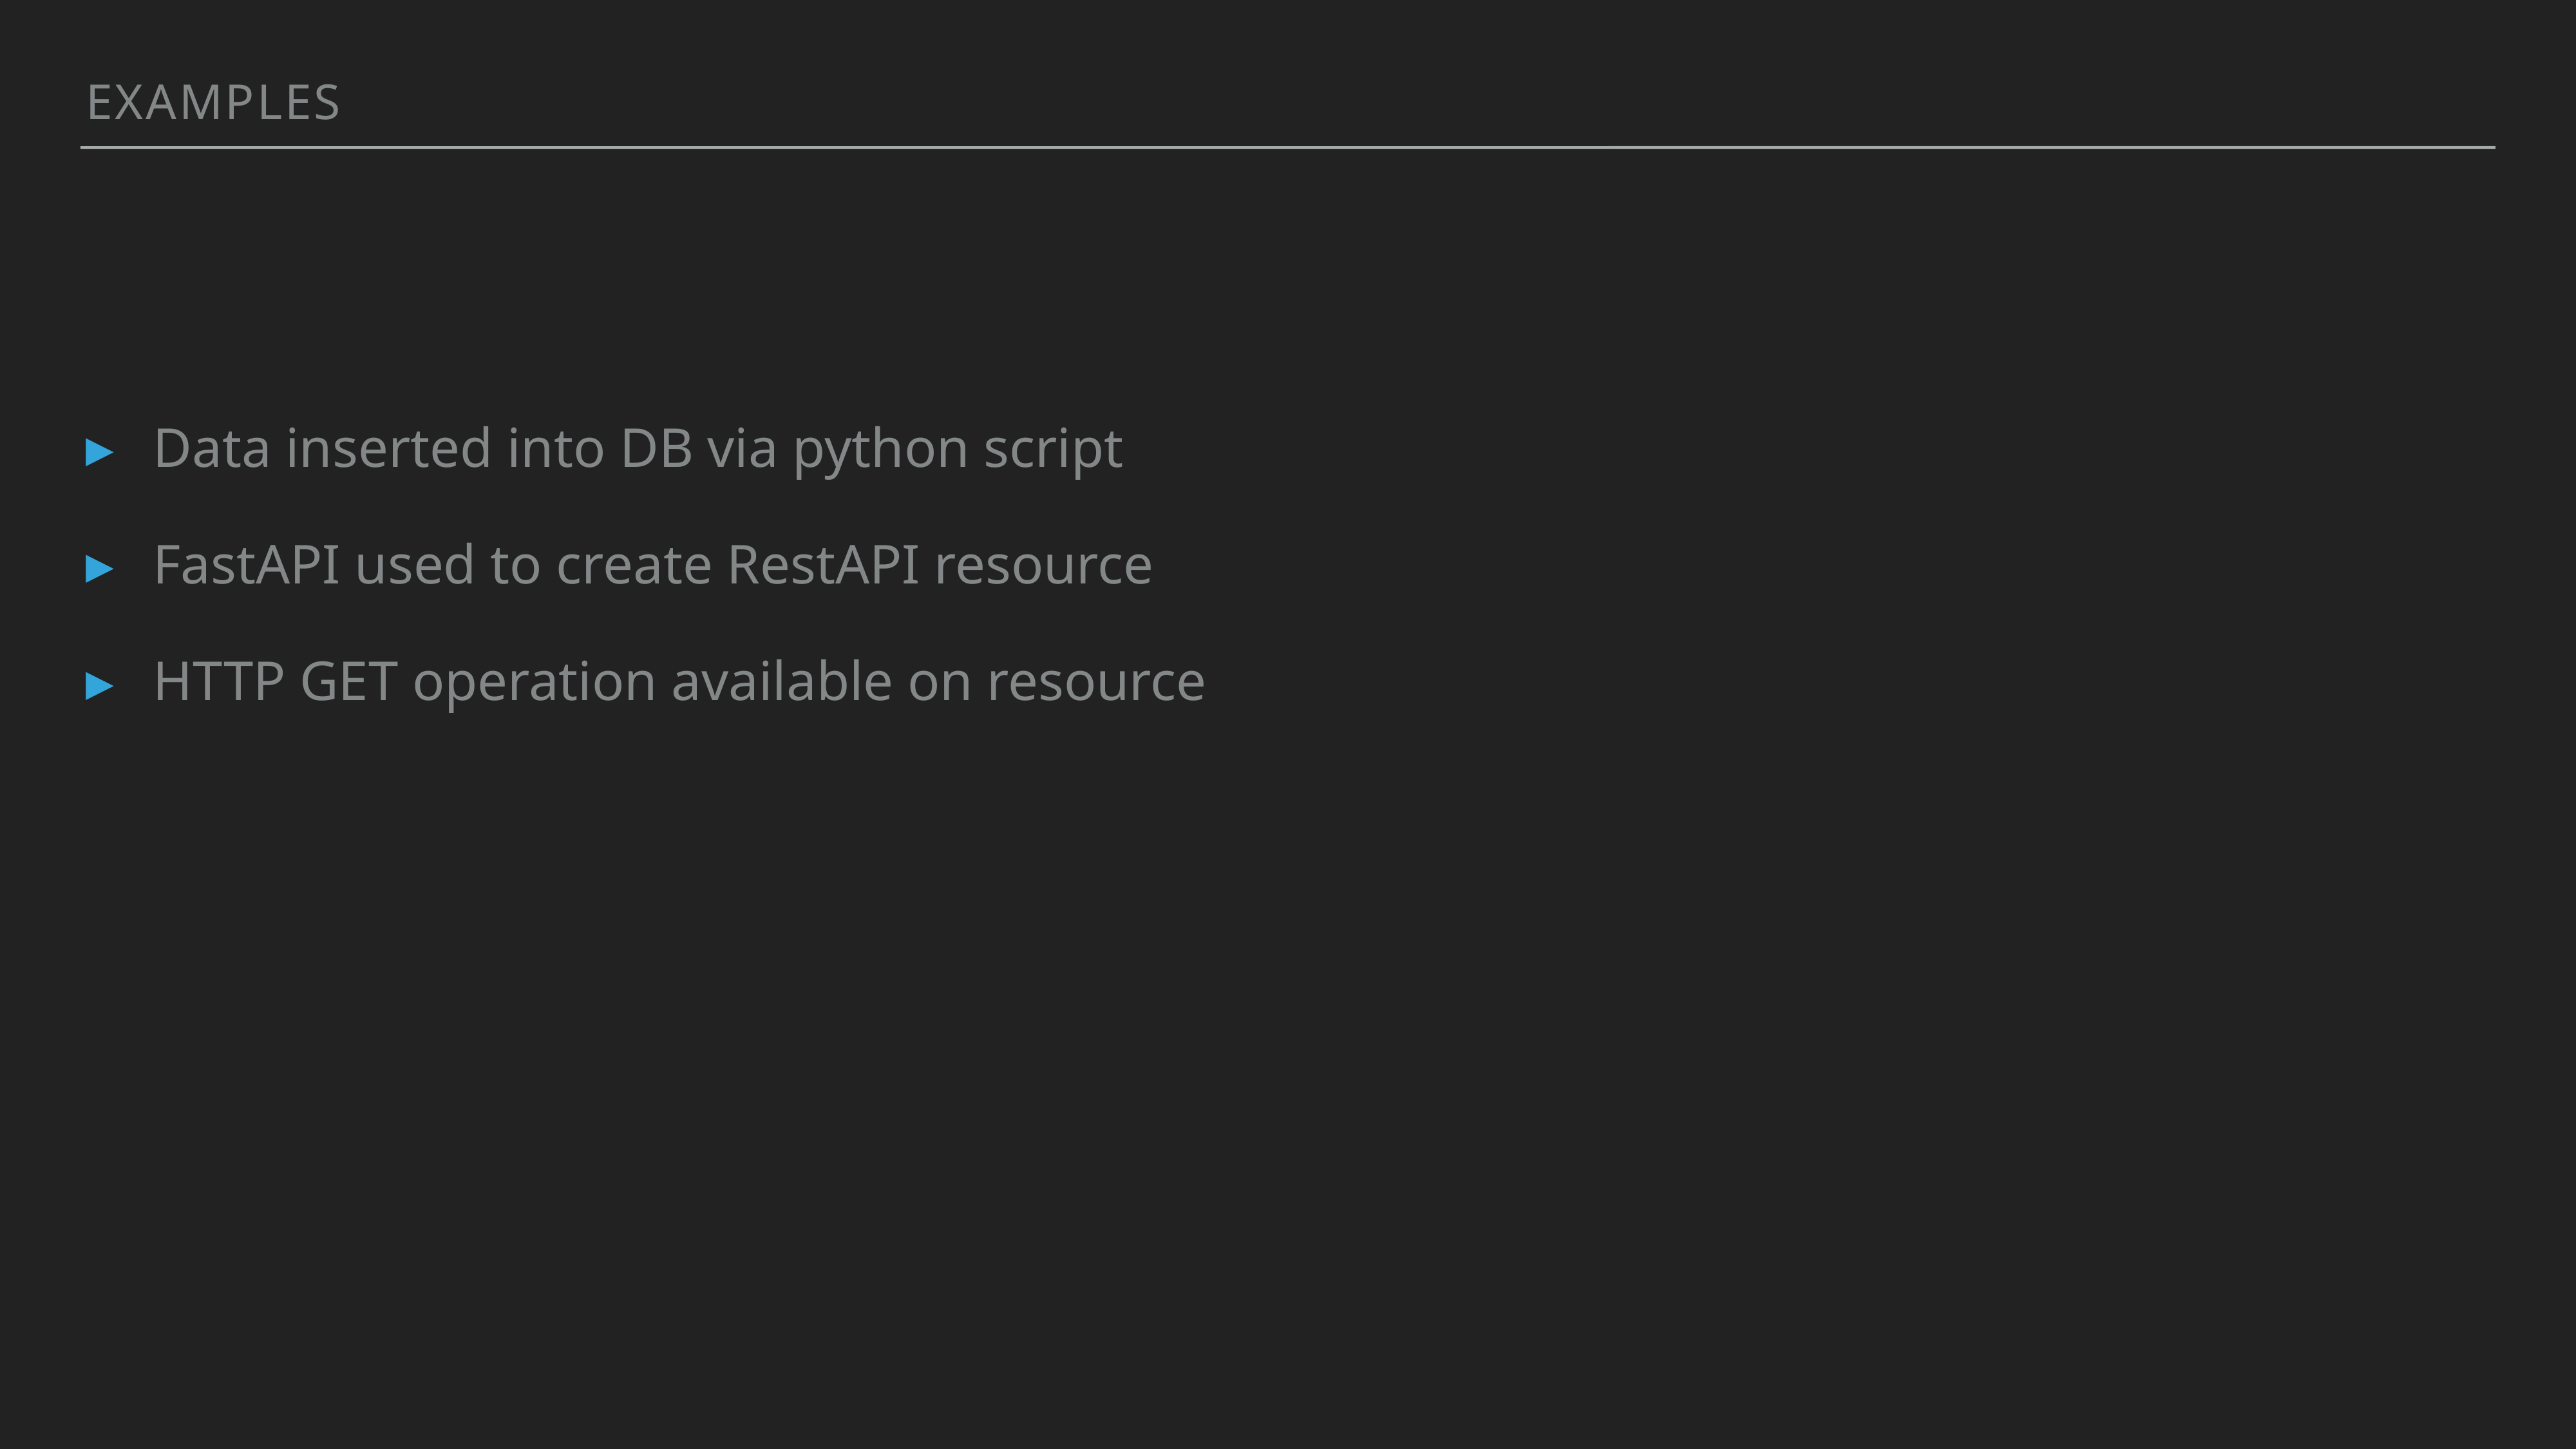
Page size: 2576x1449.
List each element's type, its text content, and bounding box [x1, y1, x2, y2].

list Examples [80, 66, 2295, 135]
list Data inserted into DB via python script FastAPI used to create RestAPI resource HTTP GET operation available on resource [80, 407, 1329, 1316]
